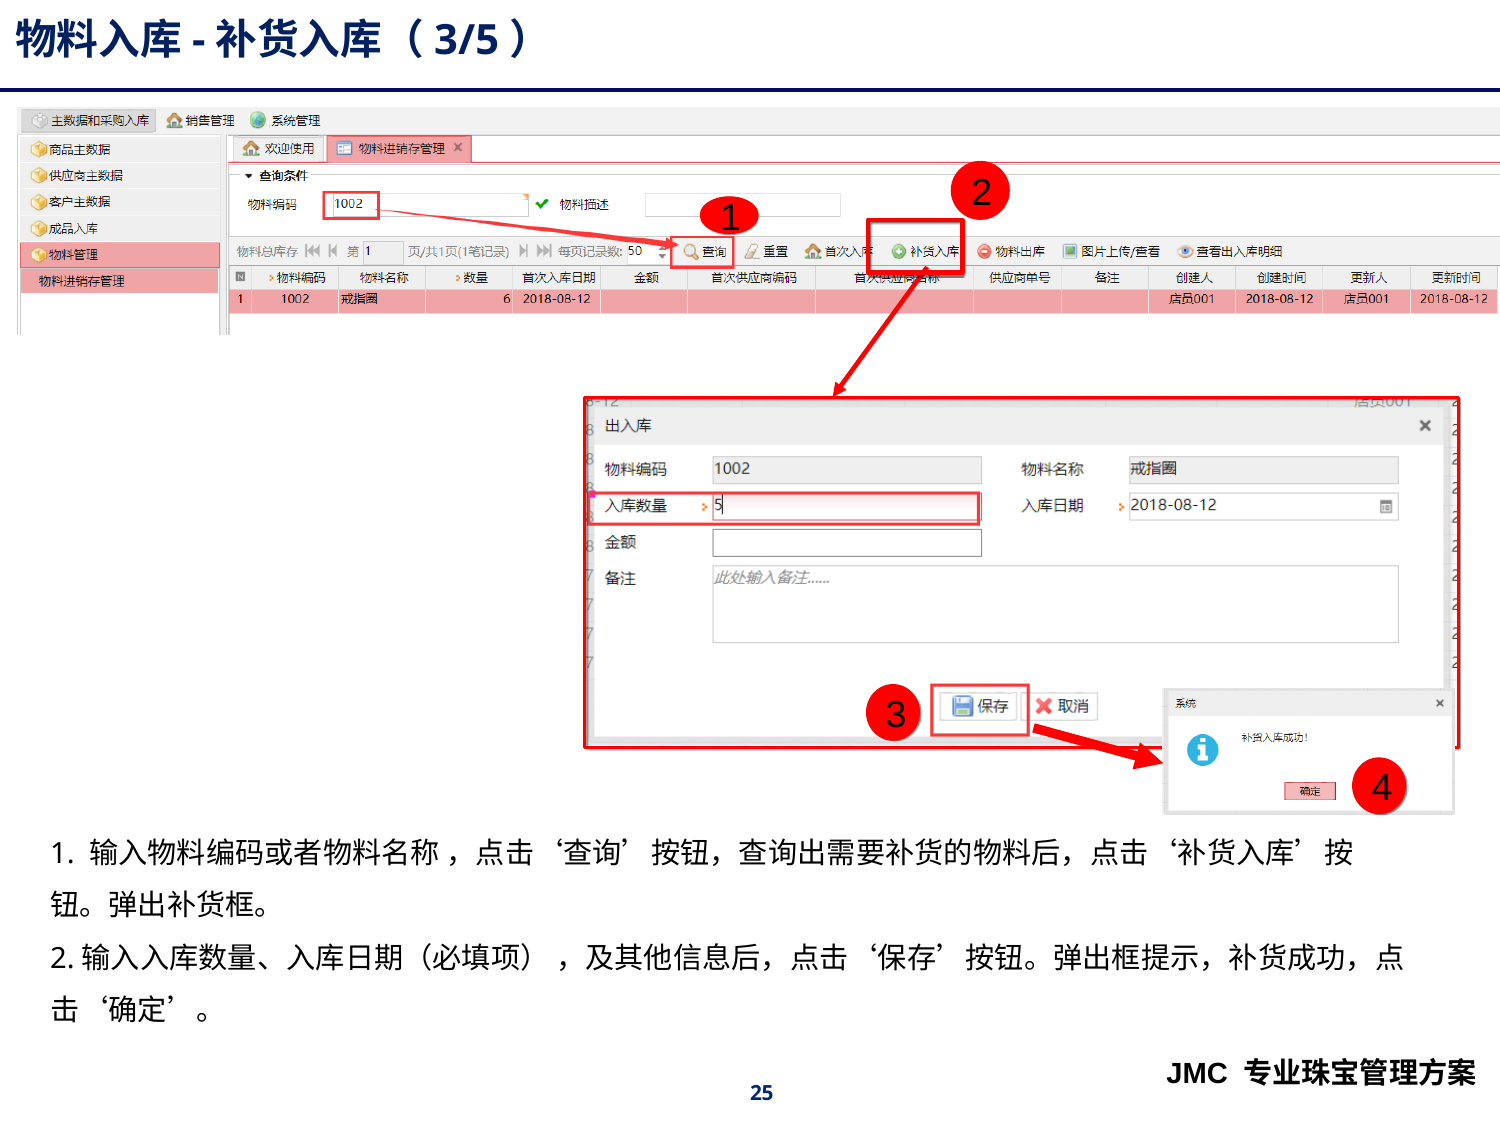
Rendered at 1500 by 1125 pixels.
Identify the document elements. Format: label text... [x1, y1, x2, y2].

picture [584, 396, 1459, 815]
picture [17, 107, 1500, 336]
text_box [832, 266, 928, 398]
text_box 1. 输入物料编码或者物料名称 ，点击‘查询’按钮，查询出需要补货的物料后，点击‘补货入库’按钮。弹出补货框。 2.输入入库数量、入库日期（必填项） ，及其他信息后，点击‘保存’按钮。弹出框提示，补货成功，点击‘确定’。 [35, 809, 1425, 1034]
title 物料入库-补货入库（3/5） [0, 11, 1425, 79]
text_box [1033, 727, 1164, 764]
